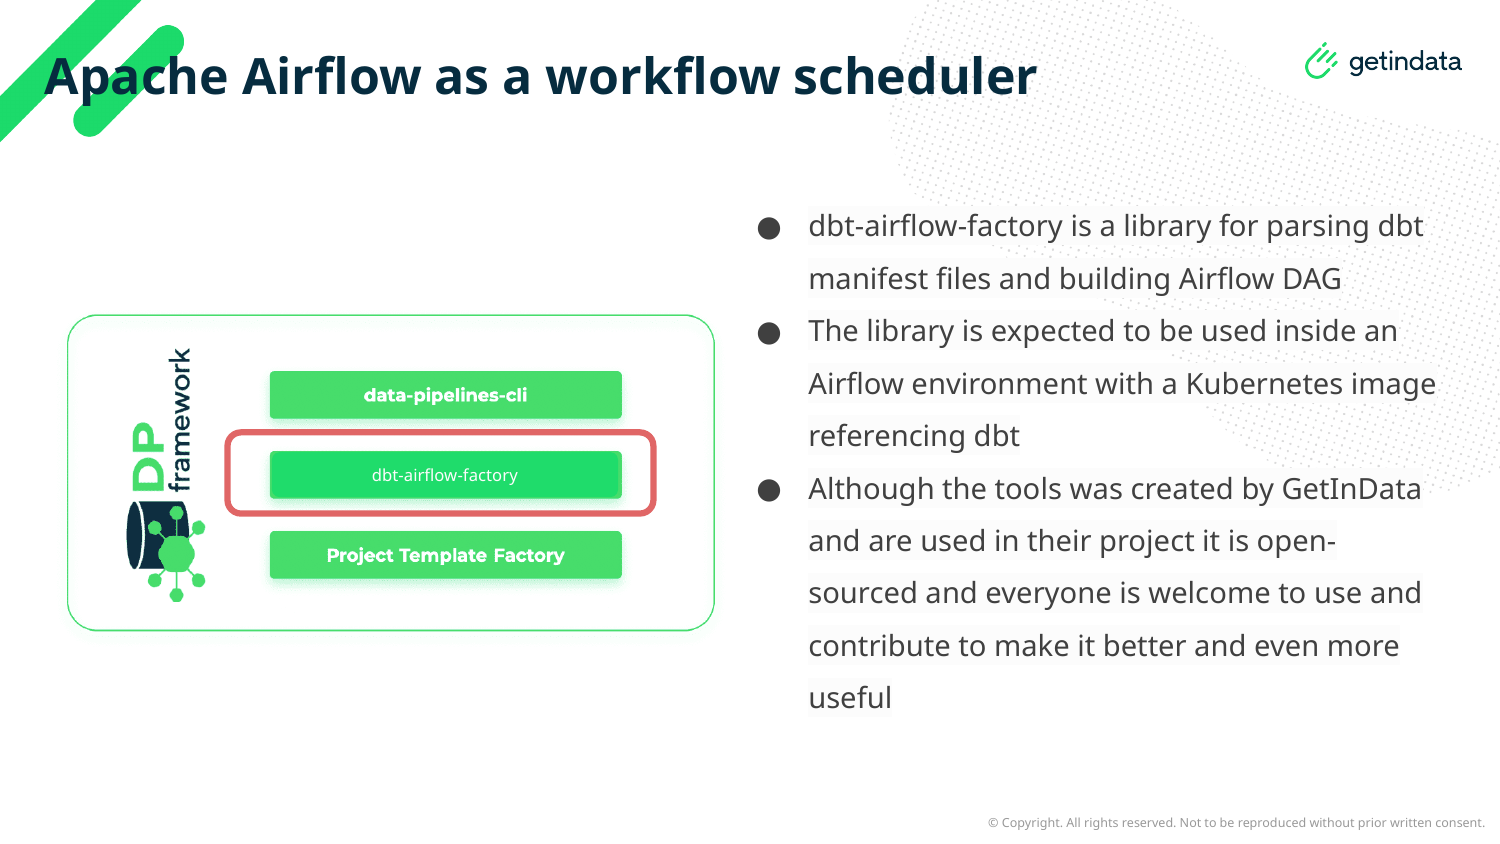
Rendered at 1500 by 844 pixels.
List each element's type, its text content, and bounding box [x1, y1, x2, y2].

picture [54, 296, 734, 649]
text_box dbt-airflow-factory is a library for parsing dbt manifest files and building Airflow DAG The library is expected to be used inside an Airflow environment with a Kubernetes image referencing dbt Although the tools was created by GetInData and are used in their project it is open-sourced and everyone is welcome to use and contribute to make it better and even more useful [718, 175, 1456, 730]
picture [875, 0, 1500, 520]
picture [0, 0, 184, 207]
title Apache Airflow as a workflow scheduler [29, 29, 1324, 164]
